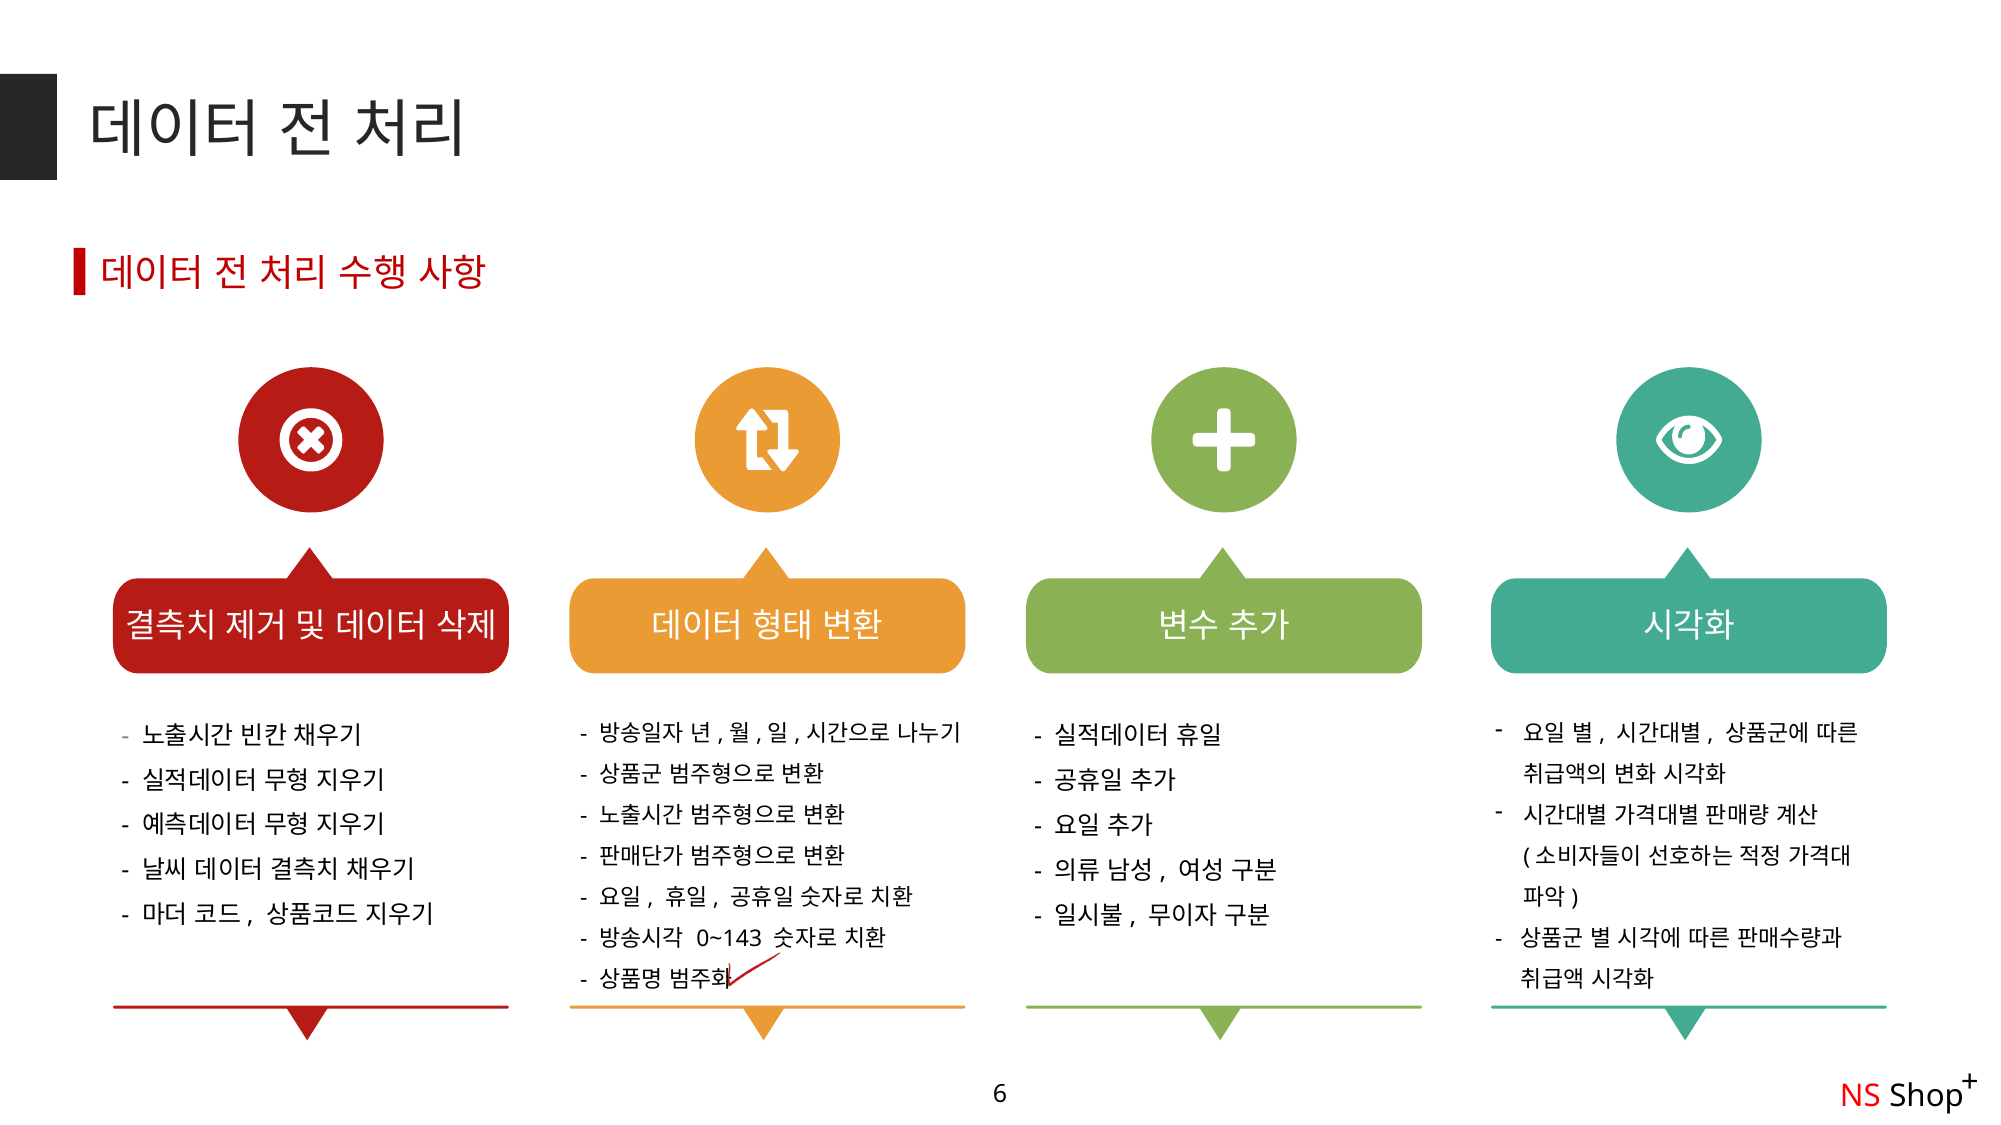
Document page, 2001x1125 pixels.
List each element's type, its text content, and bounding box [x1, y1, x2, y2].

text_box 변수 추가 [1034, 604, 1414, 648]
text_box [0, 73, 58, 181]
text_box 요일 별, 시간대별, 상품군에 따른 취급액의 변화 시각화 시간대별 가격대별 판매량 계산 (소비자들이 선호하는 적정 가격대 파악) - 상품군 별 시각에 따른 판매수량과 취급액 시각화 [1495, 704, 1883, 956]
text_box [1490, 547, 1887, 674]
text_box 데이터 형태 변환 [577, 604, 958, 648]
text_box [569, 547, 966, 674]
text_box [736, 408, 772, 470]
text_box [1825, 1053, 2000, 1121]
text_box [112, 547, 509, 674]
text_box [1150, 366, 1298, 514]
text_box [1655, 415, 1723, 464]
text_box 시각화 [1499, 604, 1879, 648]
text_box 데이터 전 처리 수행 사항 [85, 241, 709, 302]
text_box [1490, 1005, 1887, 1041]
text_box [569, 1005, 966, 1041]
text_box 6 [774, 1064, 1225, 1125]
text_box - 노출시간 빈칸 채우기 - 실적데이터 무형 지우기 - 예측데이터 무형 지우기 - 날씨 데이터 결측치 채우기 - 마더 코드, 상품코드 지우기 [121, 704, 520, 948]
picture [706, 923, 790, 1012]
text_box [762, 409, 799, 472]
text_box [73, 247, 86, 296]
text_box - 방송일자 년,월,일,시간으로 나누기 - 상품군 범주형으로 변환 - 노출시간 범주형으로 변환 - 판매단가 범주형으로 변환 - 요일, 휴일, 공휴일 숫자로 치환 - 방송시각 0~143 숫자로 치환 - 상품명 범주화 [580, 704, 979, 983]
text_box - 실적데이터 휴일 - 공휴일 추가 - 요일 추가 - 의류 남성, 여성 구분 - 일시불, 무이자 구분 [1034, 704, 1433, 956]
text_box [1025, 547, 1423, 674]
text_box 결측치 제거 및 데이터 삭제 [121, 604, 501, 648]
text_box [1192, 408, 1256, 472]
text_box [693, 366, 842, 514]
text_box [112, 1005, 509, 1041]
text_box 데이터 전 처리 [73, 81, 697, 172]
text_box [238, 367, 384, 513]
text_box [1615, 366, 1763, 514]
text_box [1025, 1005, 1423, 1041]
